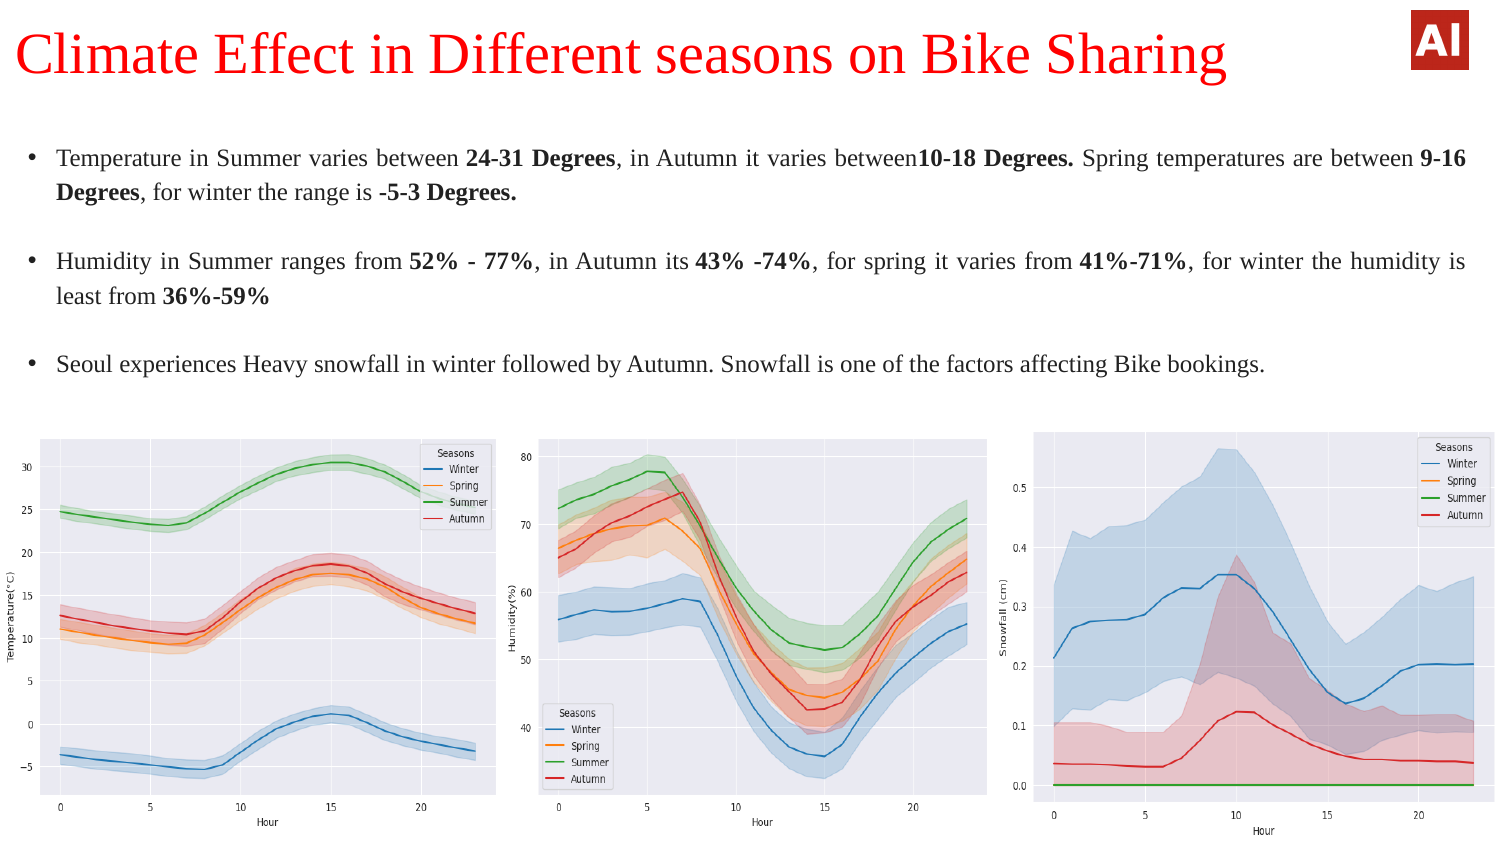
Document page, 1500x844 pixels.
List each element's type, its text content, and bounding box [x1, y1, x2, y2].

picture [1449, 10, 1469, 70]
list Temperature in Summer varies between 24-31 Degrees, in Autumn it varies between10-18 Degrees. Spring temperatures are between 9-16 Degrees, for winter the range is -5-3 Degrees. Humidity in Summer ranges from 52% - 77%, in Autumn its 43% -74%, for spring it varies from 41%-71%, for winter the humidity is least from 36%-59% Seoul experiences Heavy snowfall in winter followed by Autumn. Snowfall is one of the factors affecting Bike bookings. [12, 121, 1482, 406]
title Climate Effect in Different seasons on Bike Sharing [0, 0, 1449, 138]
picture [0, 422, 1500, 844]
